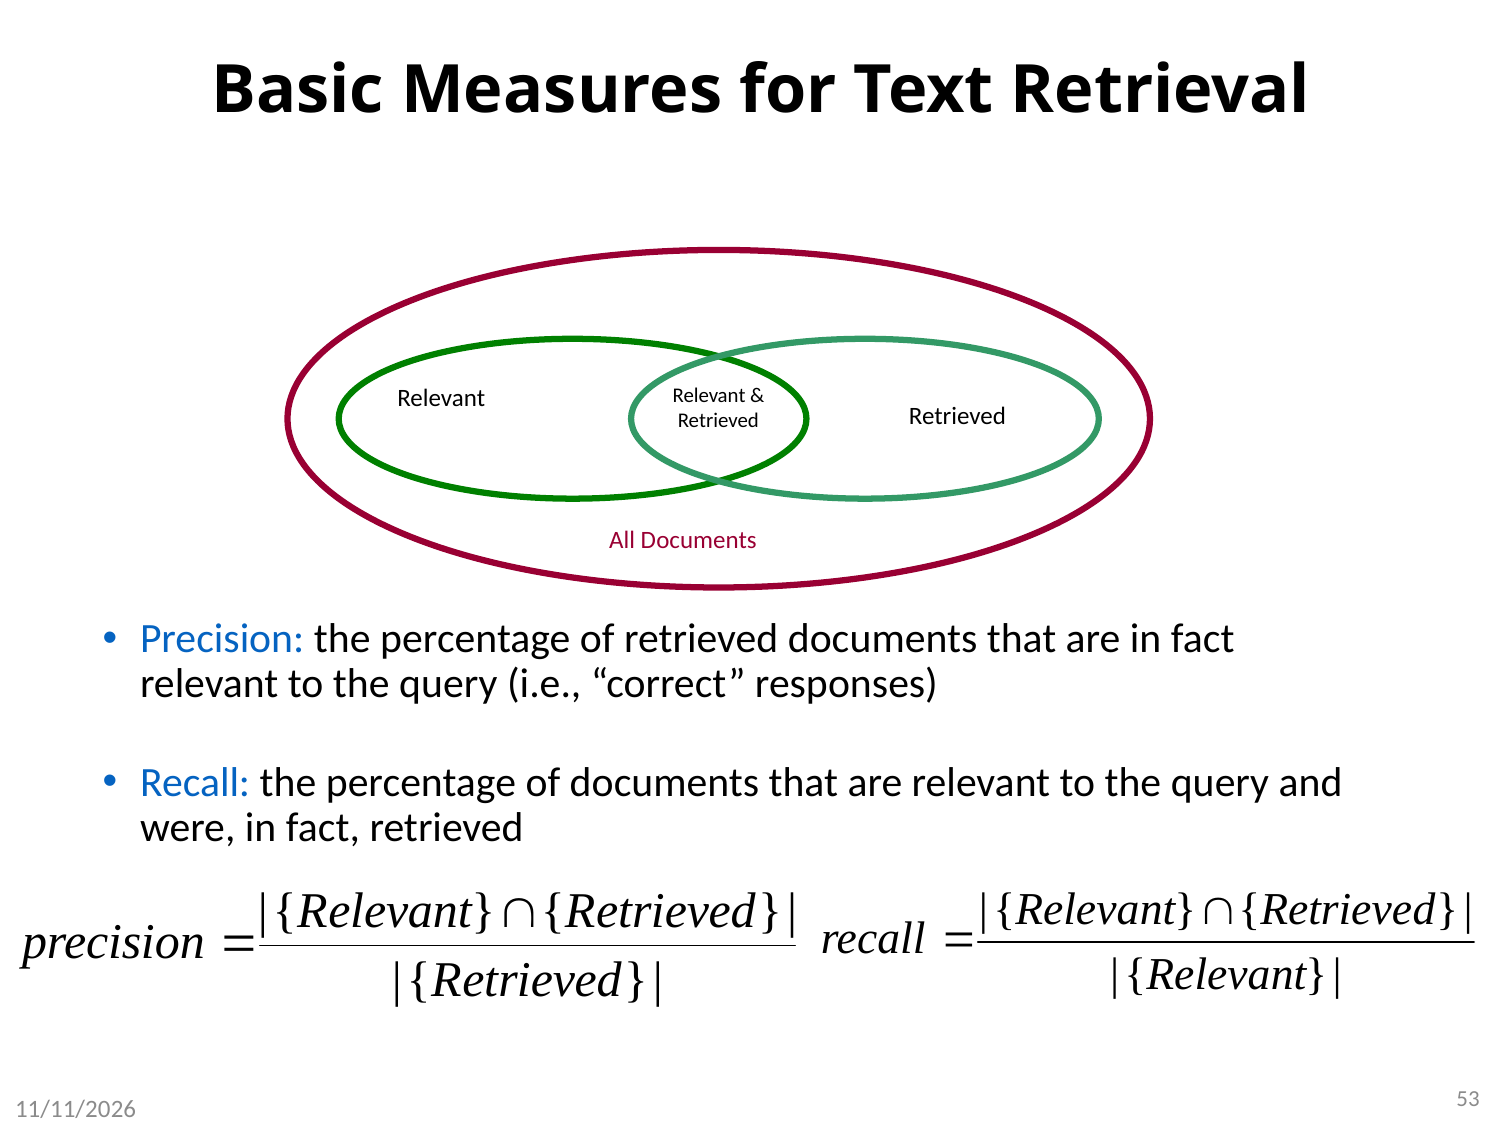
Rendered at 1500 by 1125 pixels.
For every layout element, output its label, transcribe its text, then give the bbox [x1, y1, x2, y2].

slide_number 53 [1157, 1080, 1495, 1116]
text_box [812, 876, 1488, 1014]
list Precision: the percentage of retrieved documents that are in fact relevant to the query (i.e., “correct” responses) Recall: the percentage of documents that are relevant to the query and were, in fact, retrieved [87, 609, 1382, 875]
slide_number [0, 1089, 338, 1125]
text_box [287, 249, 1150, 588]
title Basic Measures for Text Retrieval [87, 40, 1435, 142]
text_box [12, 883, 800, 1013]
